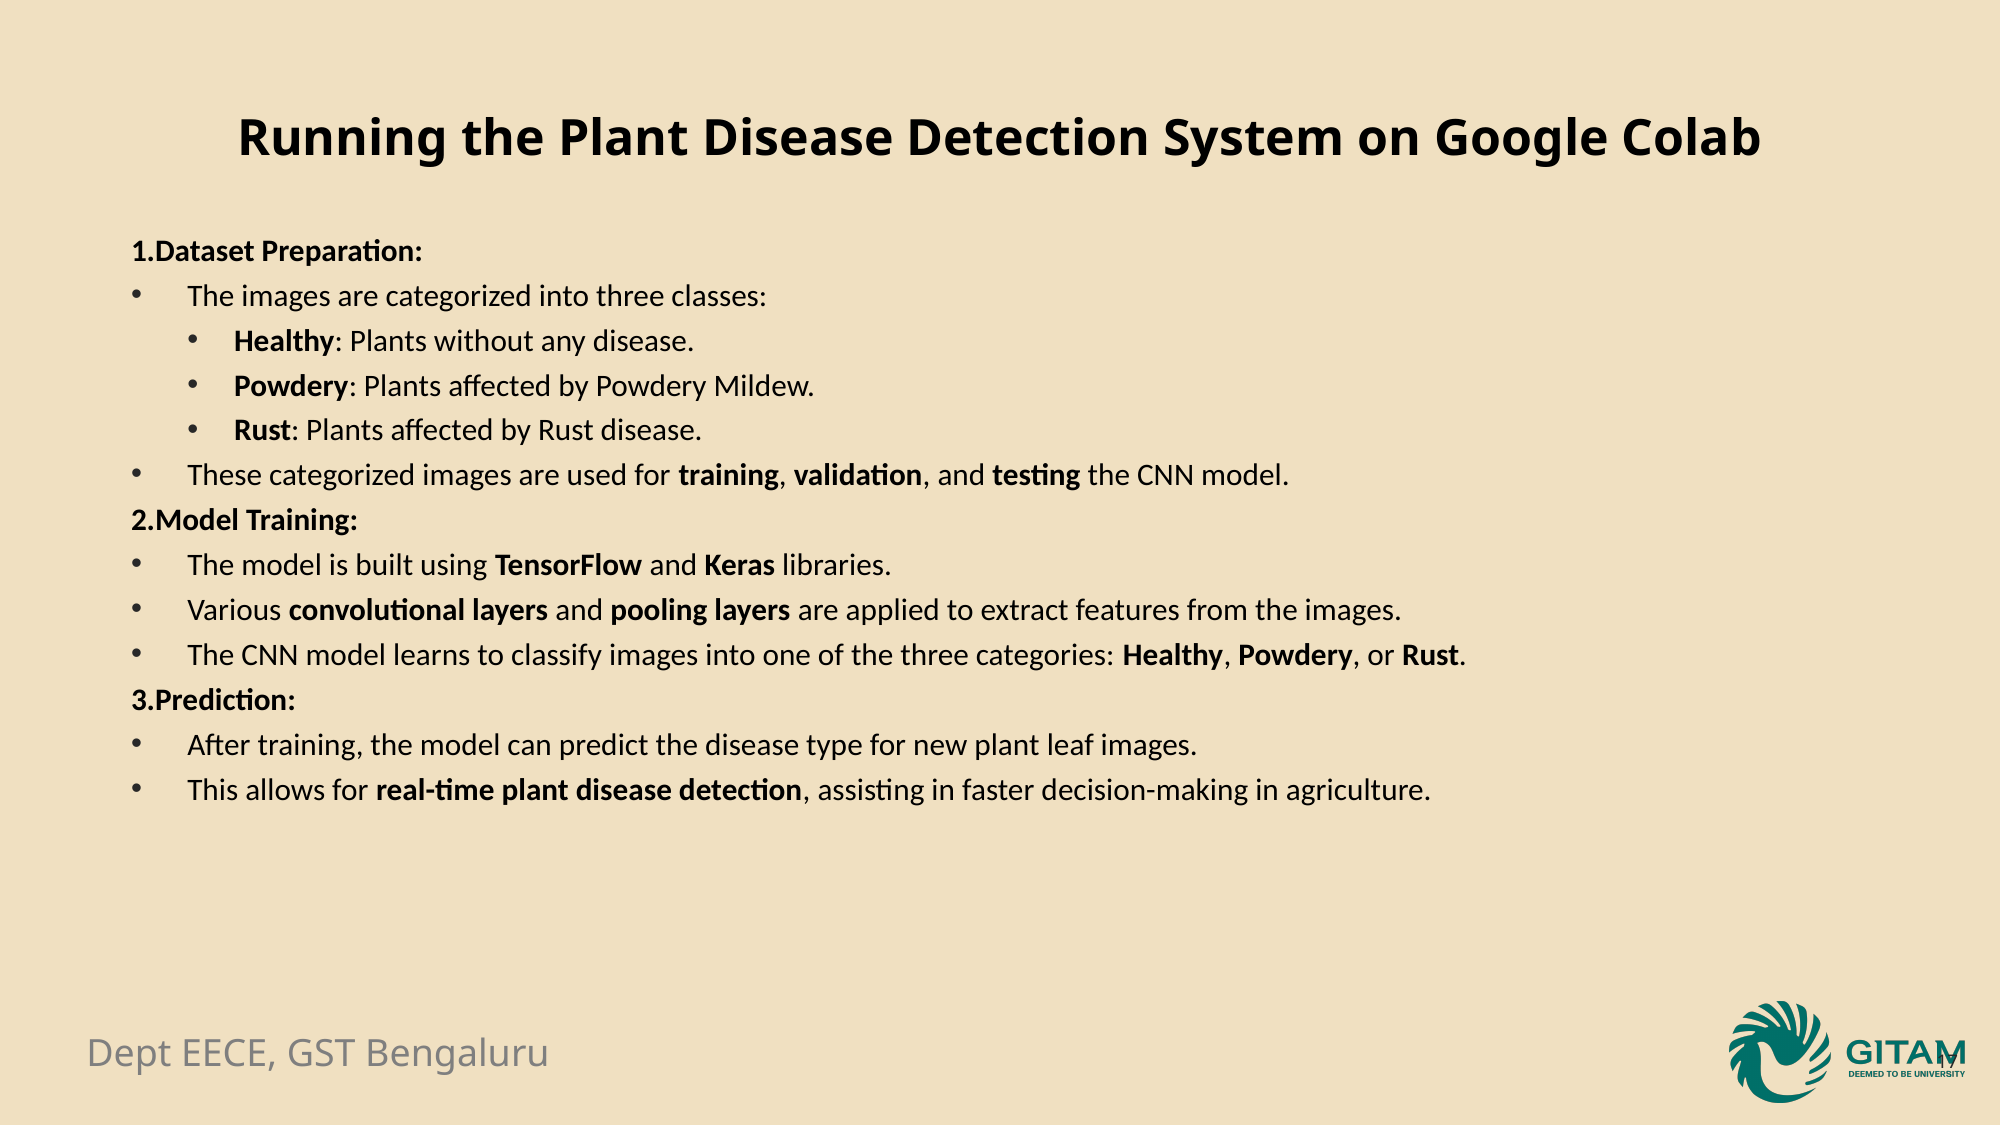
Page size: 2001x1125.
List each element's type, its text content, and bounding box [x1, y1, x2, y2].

list 1.Dataset Preparation: The images are categorized into three classes: Healthy: Plants without any disease. Powdery: Plants affected by Powdery Mildew. Rust: Plants affected by Rust disease. These categorized images are used for training, validation, and testing the CNN model. 2.Model Training: The model is built using TensorFlow and Keras libraries. Various convolutional layers and pooling layers are applied to extract features from the images. The CNN model learns to classify images into one of the three categories: Healthy, Powdery, or Rust. 3.Prediction: After training, the model can predict the disease type for new plant leaf images. This allows for real-time plant disease detection, assisting in faster decision-making in agriculture. [97, 207, 1961, 955]
slide_number 17 [1853, 1019, 1974, 1106]
picture [1729, 1001, 1965, 1103]
title Running the Plant Disease Detection System on Google Colab [68, 97, 1932, 223]
